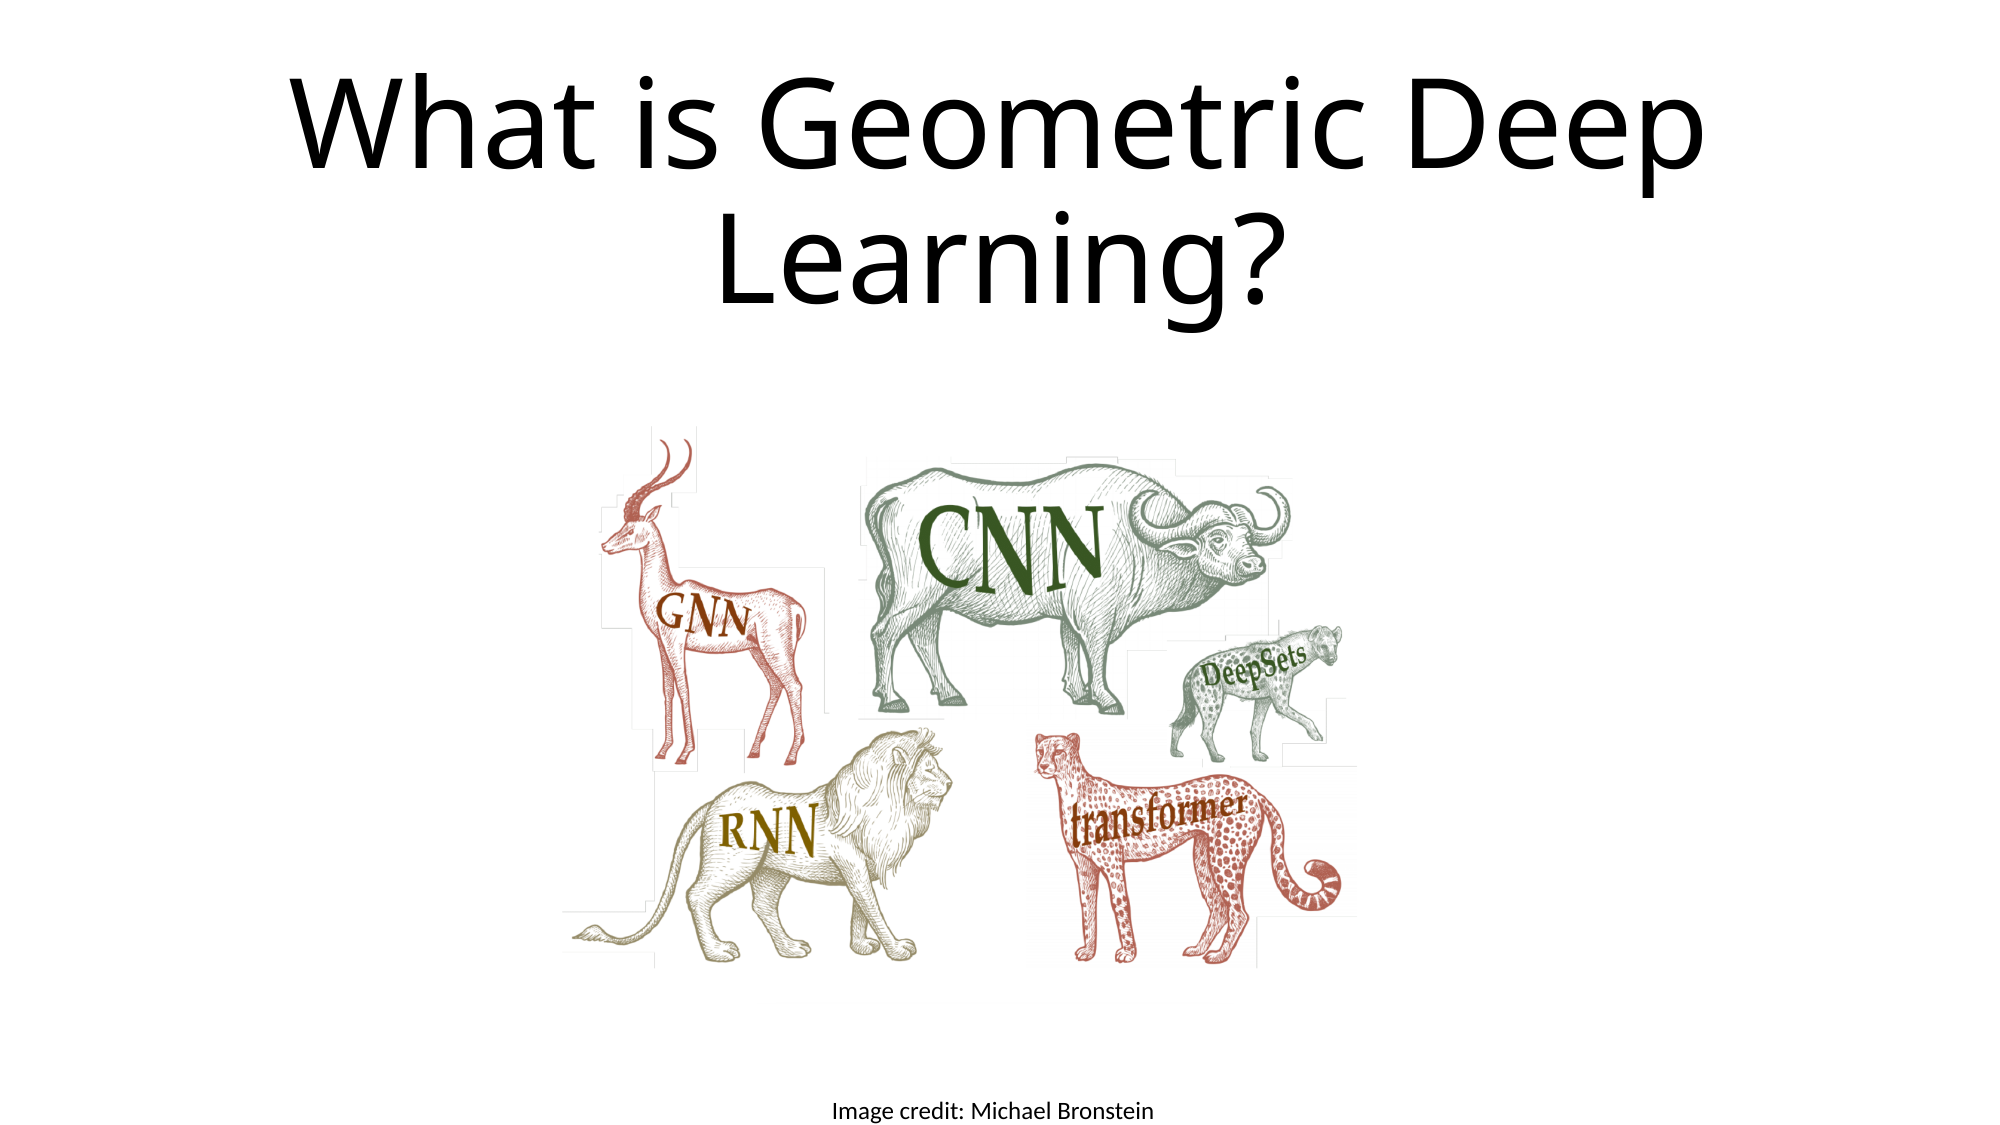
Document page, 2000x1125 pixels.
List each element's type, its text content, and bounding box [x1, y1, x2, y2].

title What is Geometric Deep Learning? [249, 0, 1750, 339]
picture [499, 399, 1518, 1004]
text_box Image credit: Michael Bronstein [562, 1087, 1425, 1125]
